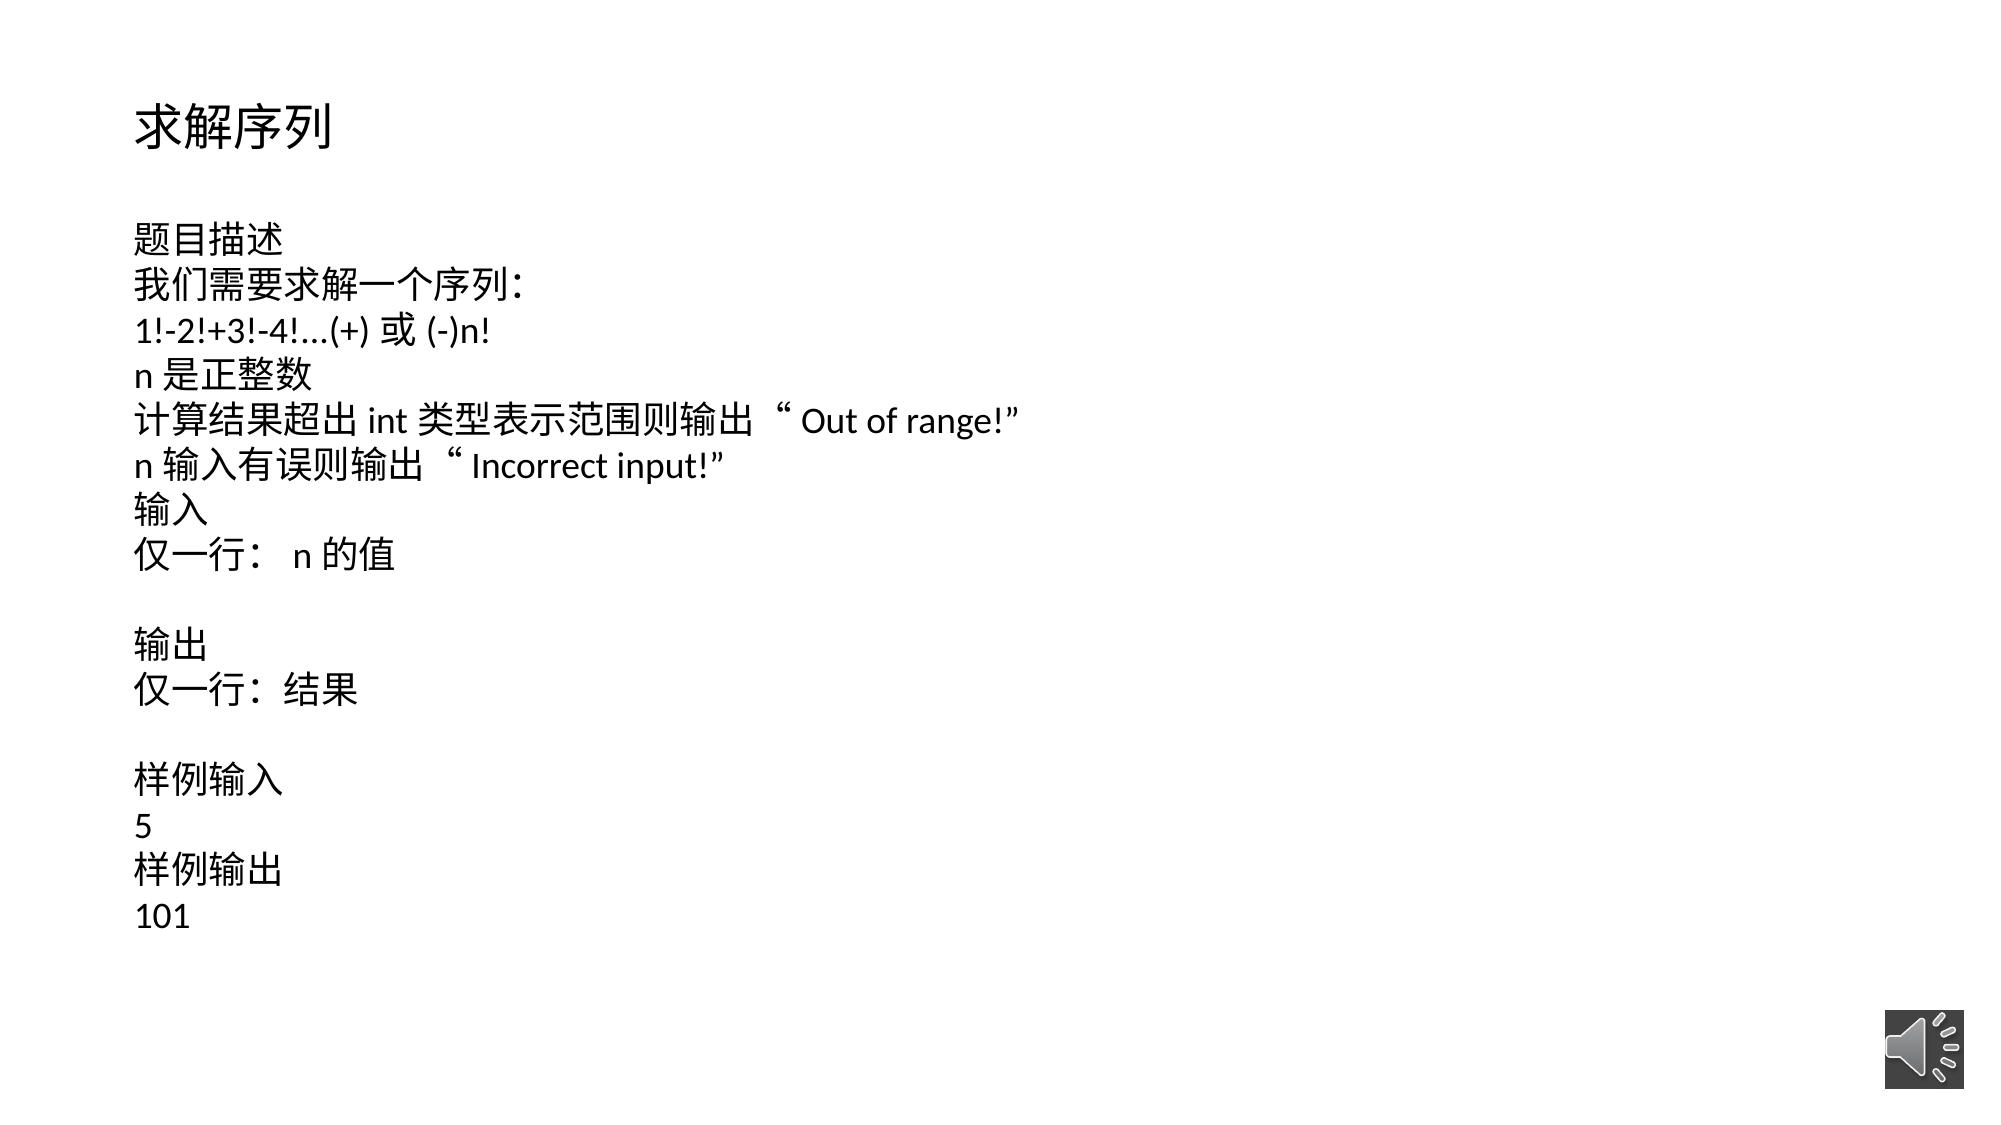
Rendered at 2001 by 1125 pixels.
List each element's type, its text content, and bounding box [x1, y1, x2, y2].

text_box 题目描述 我们需要求解一个序列： 1!-2!+3!-4!...(+)或(-)n! n是正整数 计算结果超出int类型表示范围则输出“Out of range!” n输入有误则输出“Incorrect input!” 输入 仅一行：n的值 输出 仅一行：结果 样例输入 5 样例输出 101 [119, 208, 1855, 944]
picture [1884, 1009, 1965, 1090]
text_box 求解序列 [119, 88, 1862, 163]
